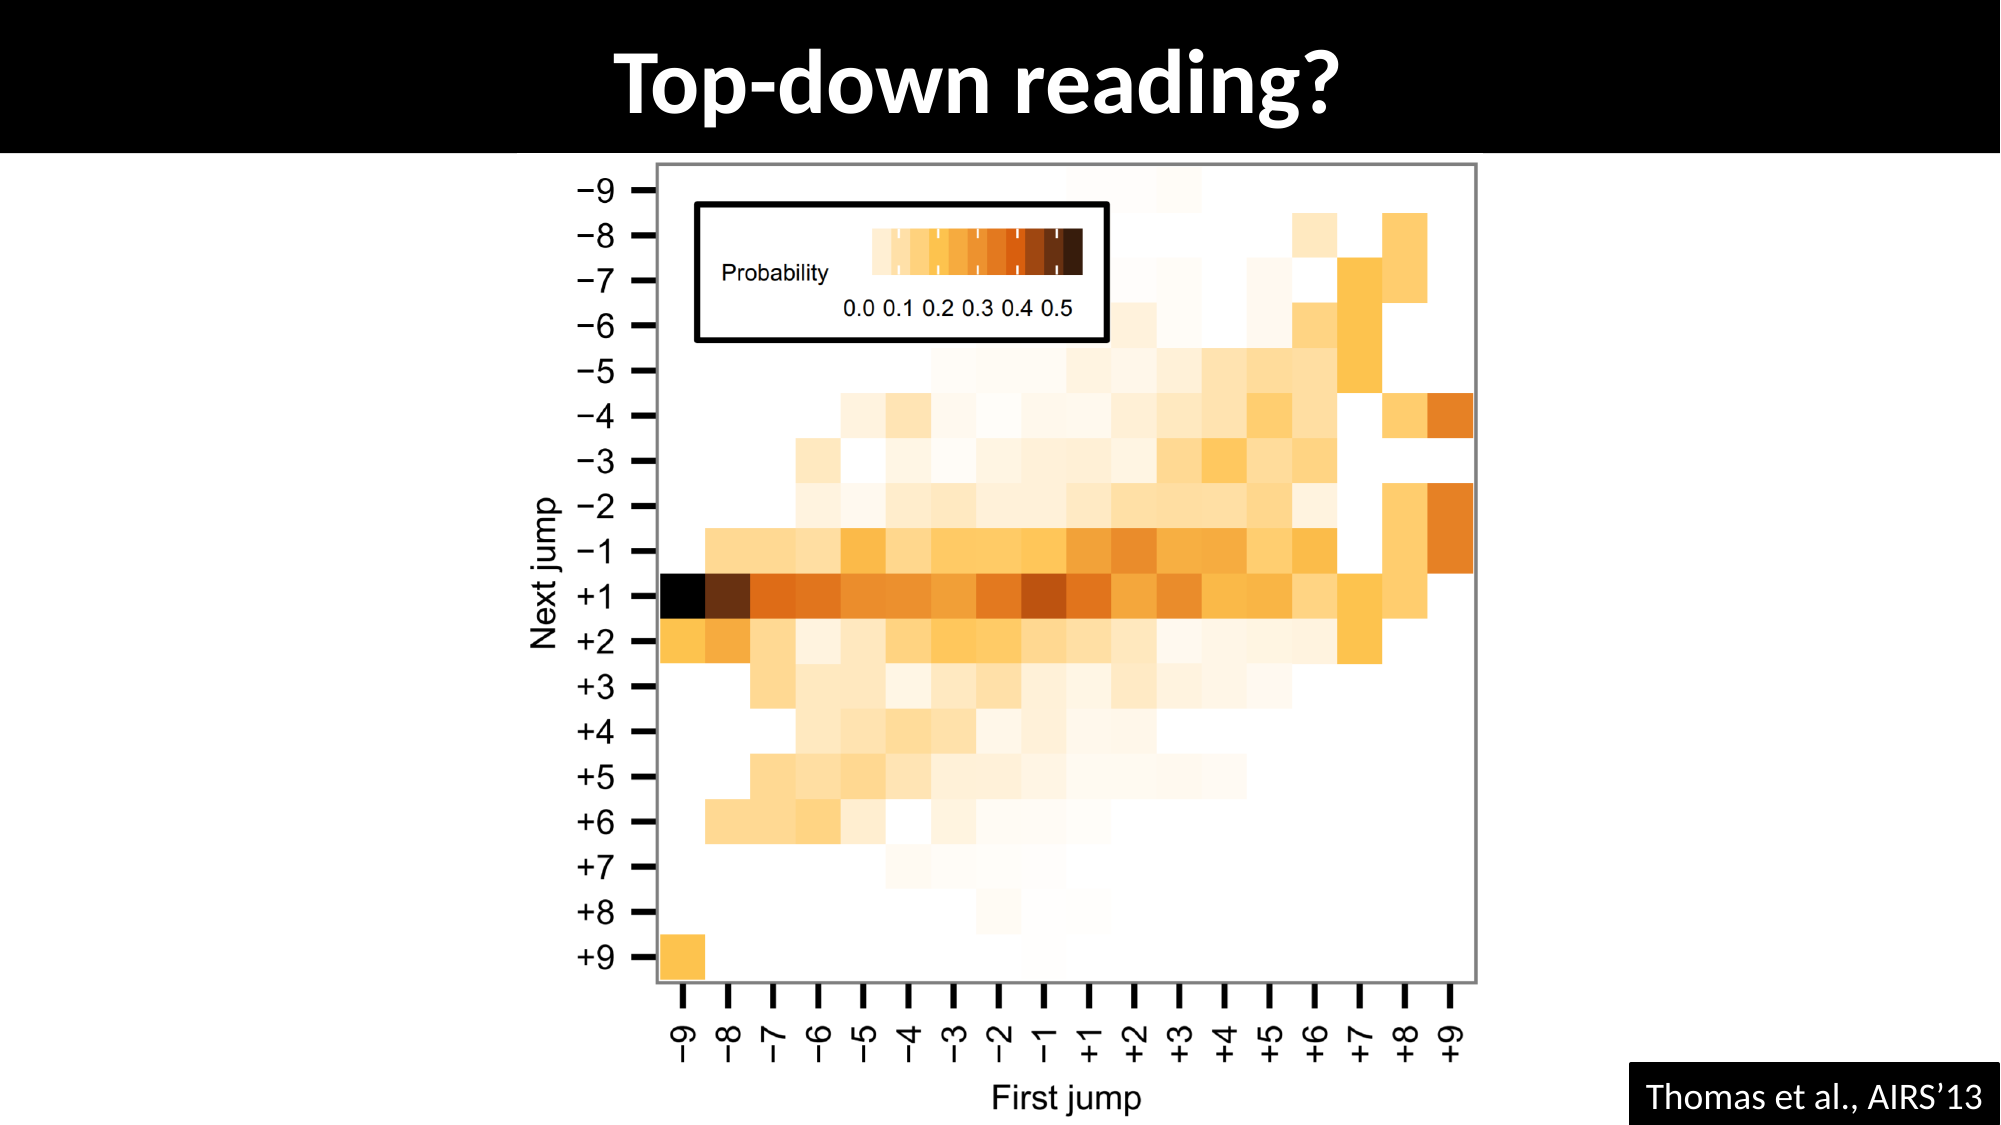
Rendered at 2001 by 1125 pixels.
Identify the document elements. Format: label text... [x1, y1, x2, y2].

picture [517, 152, 1483, 1125]
title Top-down reading?? [0, 0, 2000, 154]
text_box Thomas et al., AIRS’13 [1629, 1062, 2000, 1125]
